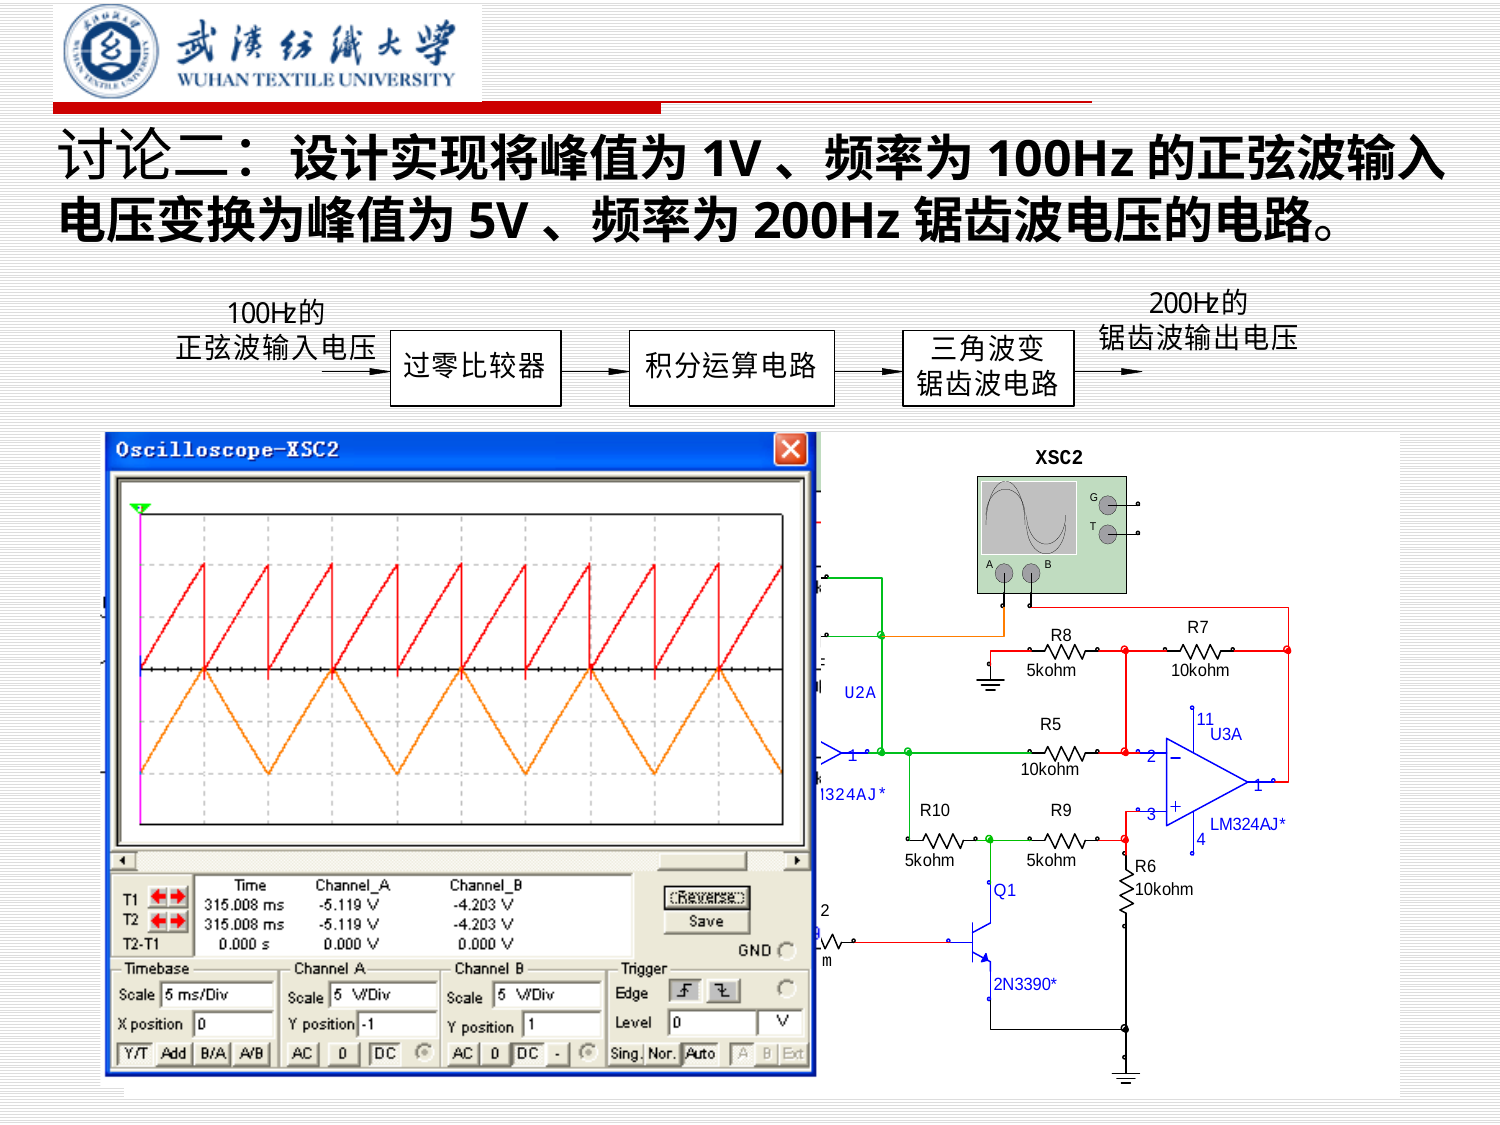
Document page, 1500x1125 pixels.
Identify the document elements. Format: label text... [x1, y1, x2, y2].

title 讨论二：设计实现将峰值为1V、频率为100Hz的正弦波输入电压变换为峰值为5V、频率为200Hz锯齿波电压的电路。 [40, 148, 1467, 257]
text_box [123, 432, 1400, 1098]
picture [53, 4, 482, 102]
picture [99, 432, 822, 1086]
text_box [147, 278, 1329, 410]
